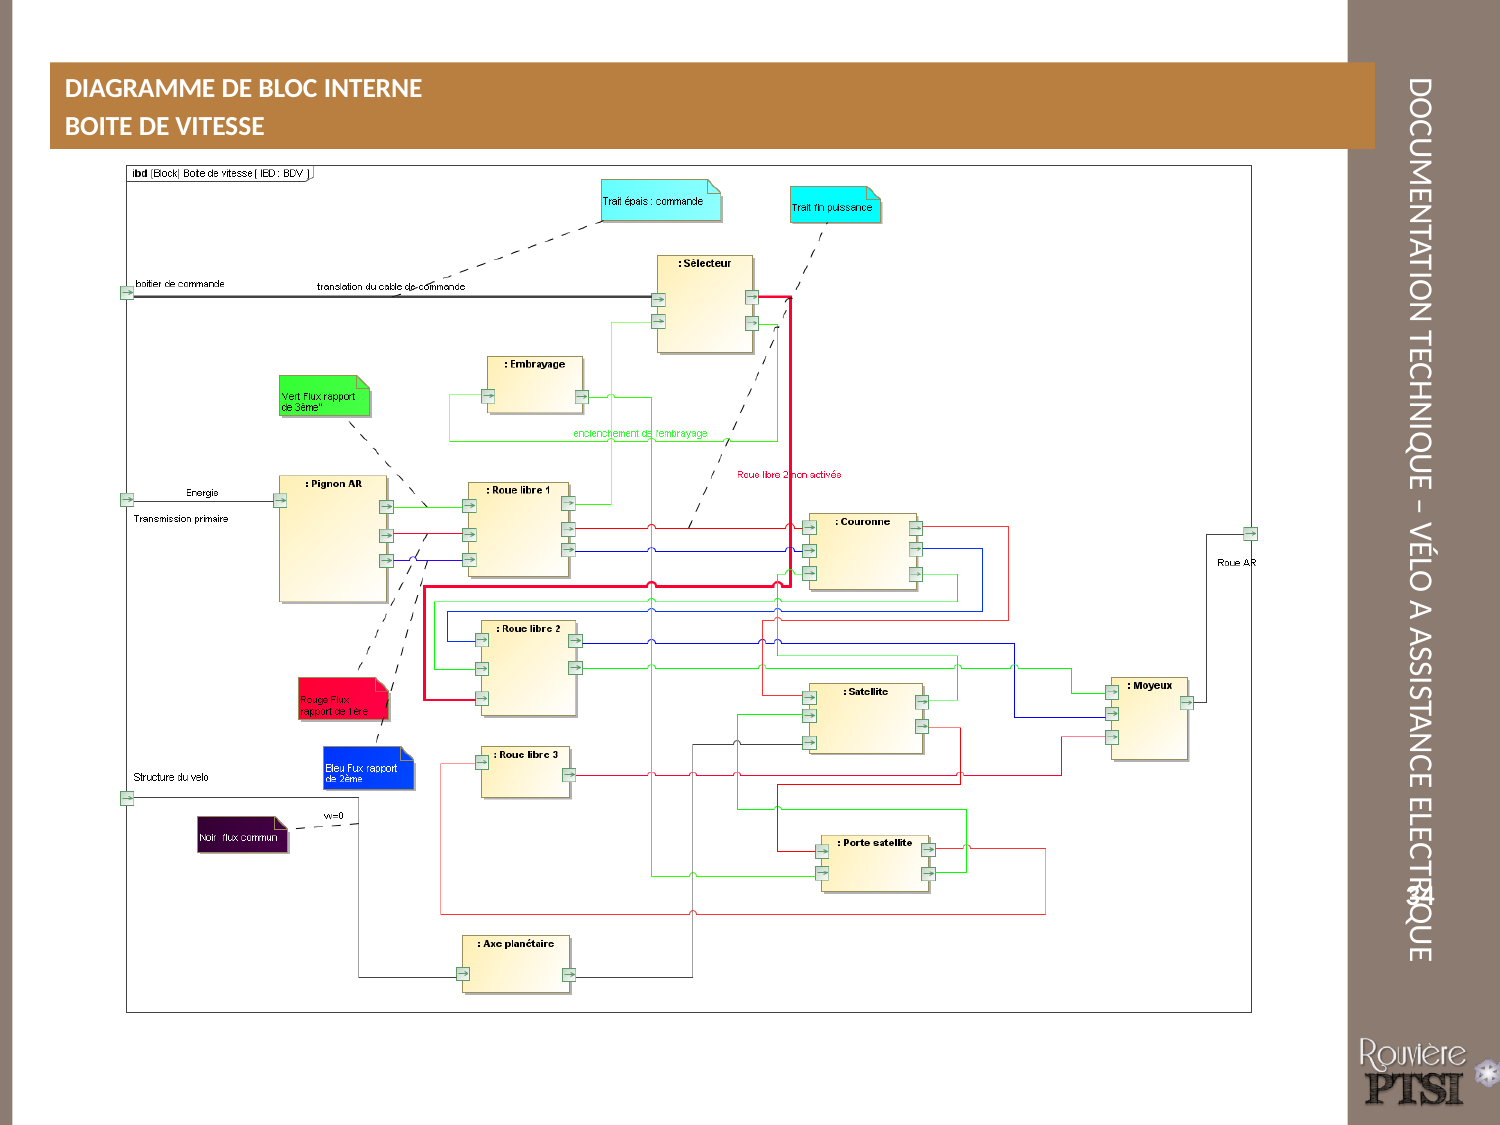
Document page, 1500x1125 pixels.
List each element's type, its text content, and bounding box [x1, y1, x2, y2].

list Diagramme de bloc interne Boite de vitesse [50, 62, 1375, 149]
picture [1359, 1037, 1500, 1109]
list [115, 160, 1271, 1026]
slide_number 34 [1340, 869, 1500, 917]
